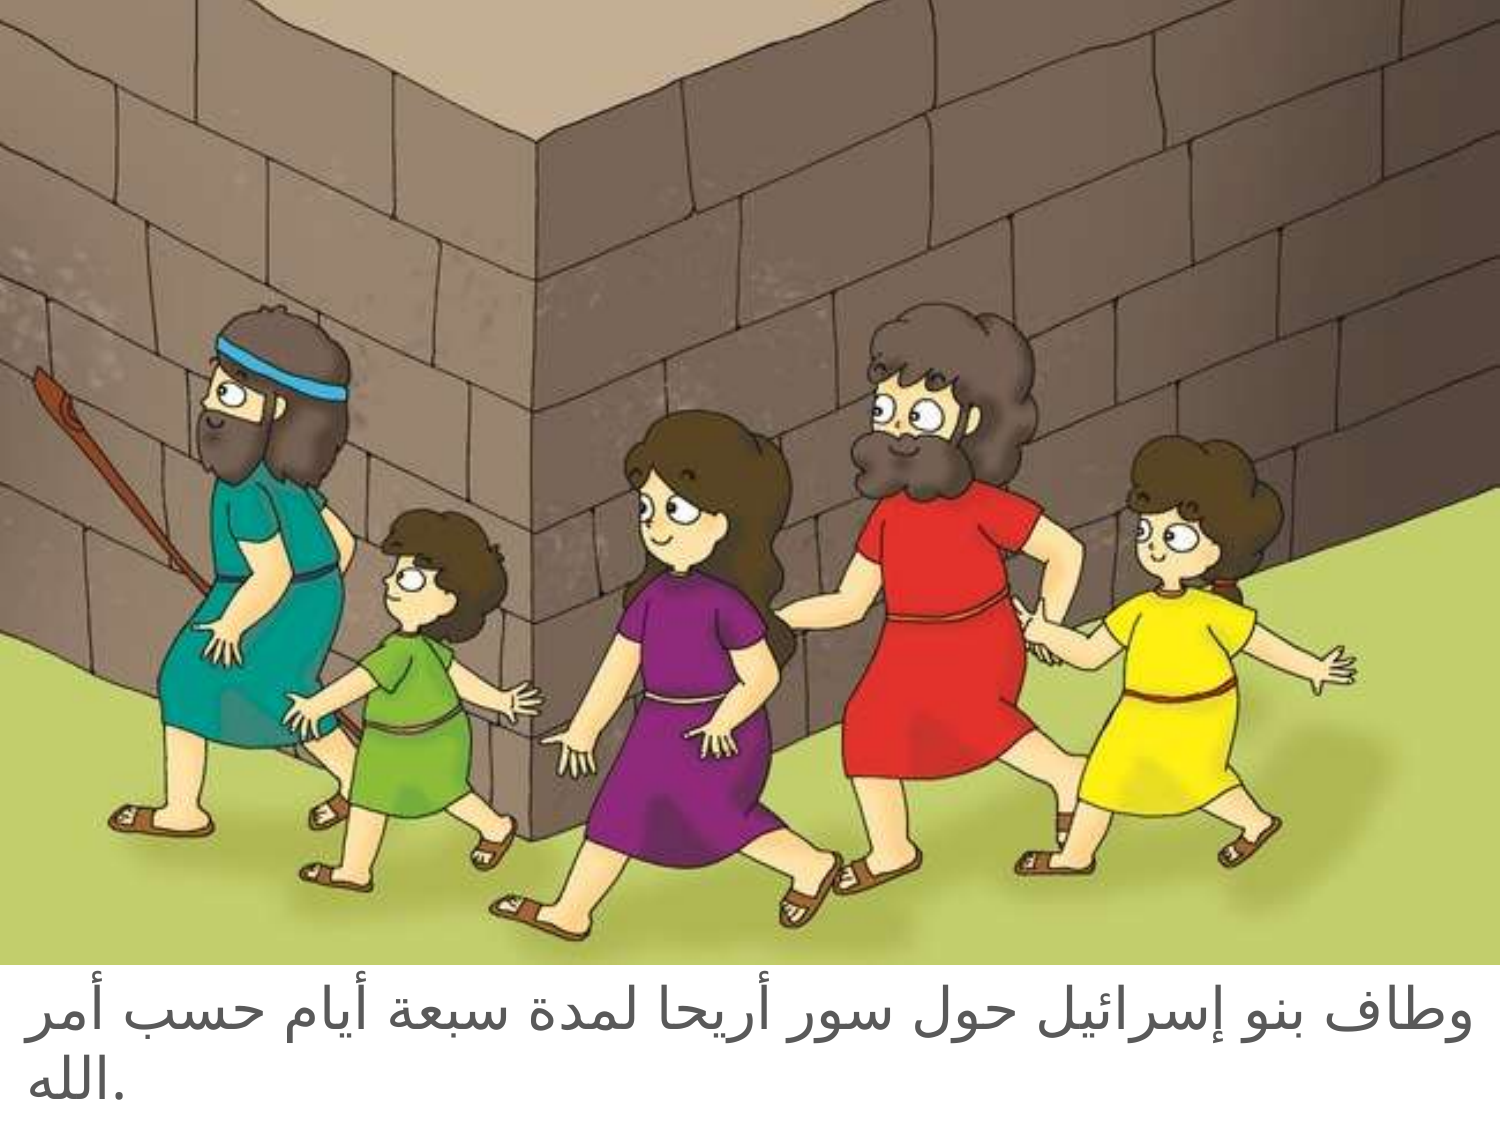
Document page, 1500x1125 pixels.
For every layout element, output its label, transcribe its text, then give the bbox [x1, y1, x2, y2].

text_box وطاف بنو إسرائيل حول سور أريحا لمدة سبعة أيام حسب أمر الله. [11, 973, 1498, 1119]
picture [0, 0, 1500, 965]
